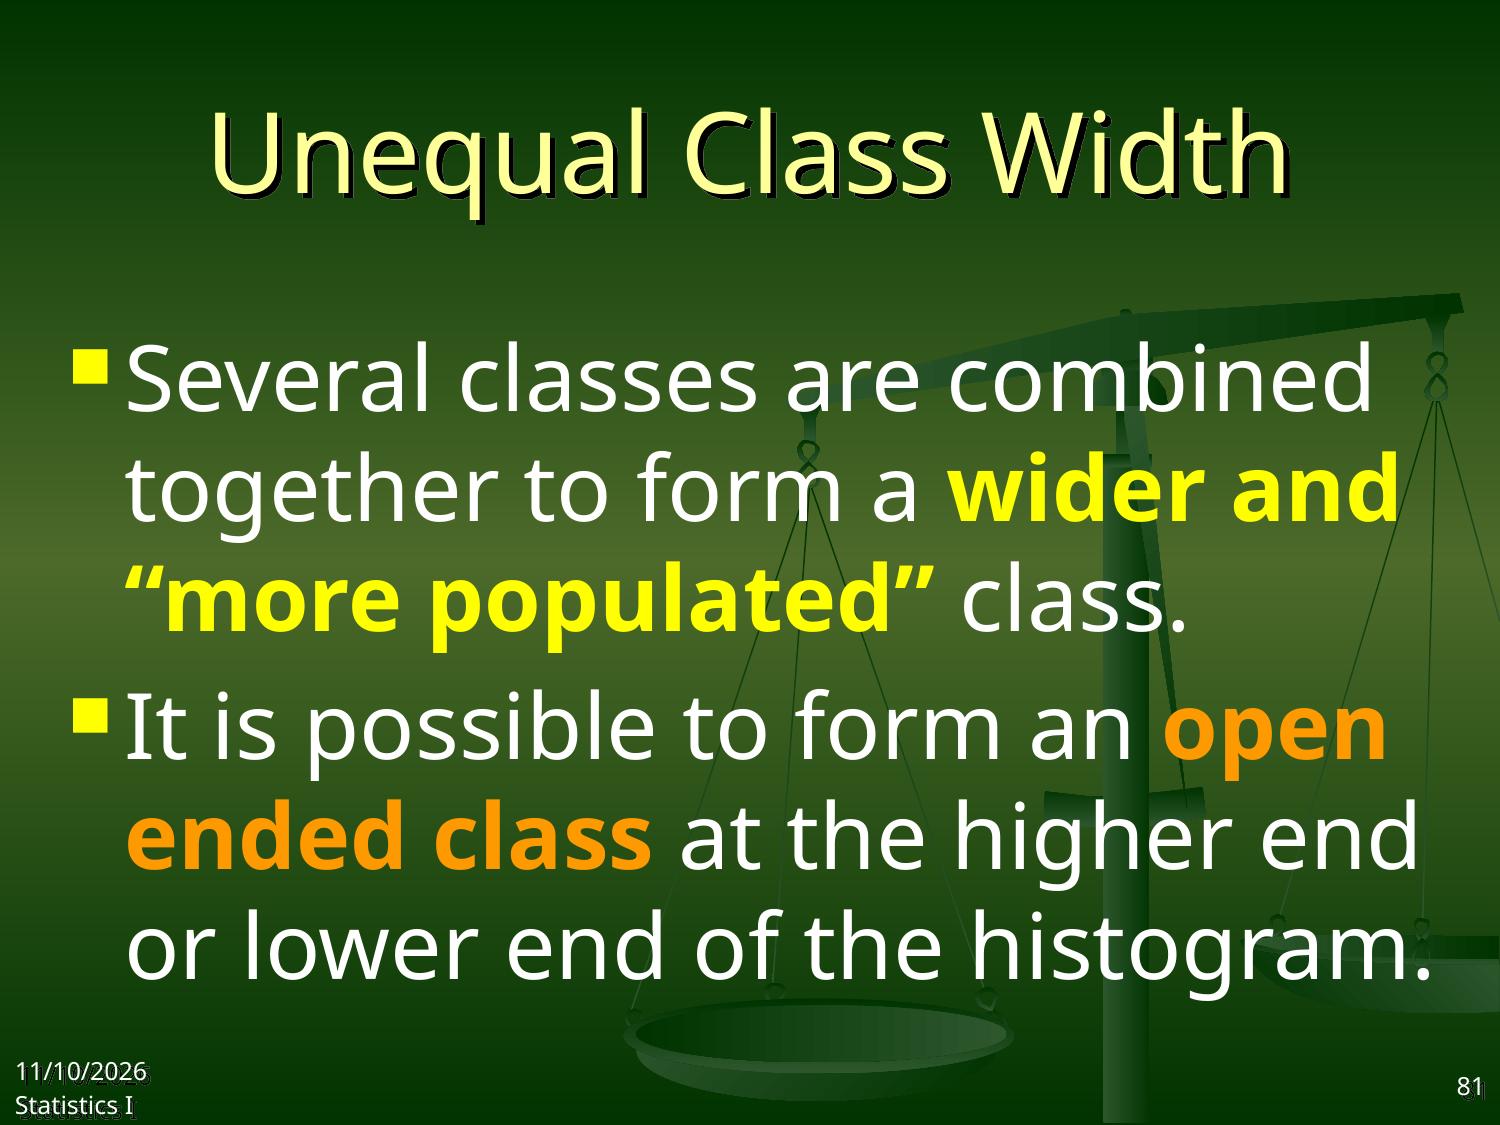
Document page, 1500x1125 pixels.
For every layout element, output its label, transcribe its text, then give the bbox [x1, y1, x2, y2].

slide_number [0, 1049, 351, 1125]
title Unequal Class Width [74, 54, 1426, 243]
list Several classes are combined together to form a wider and “more populated” class. It is possible to form an open ended class at the higher end or lower end of the histogram. [52, 312, 1469, 1001]
slide_number 81 [1149, 1049, 1500, 1125]
